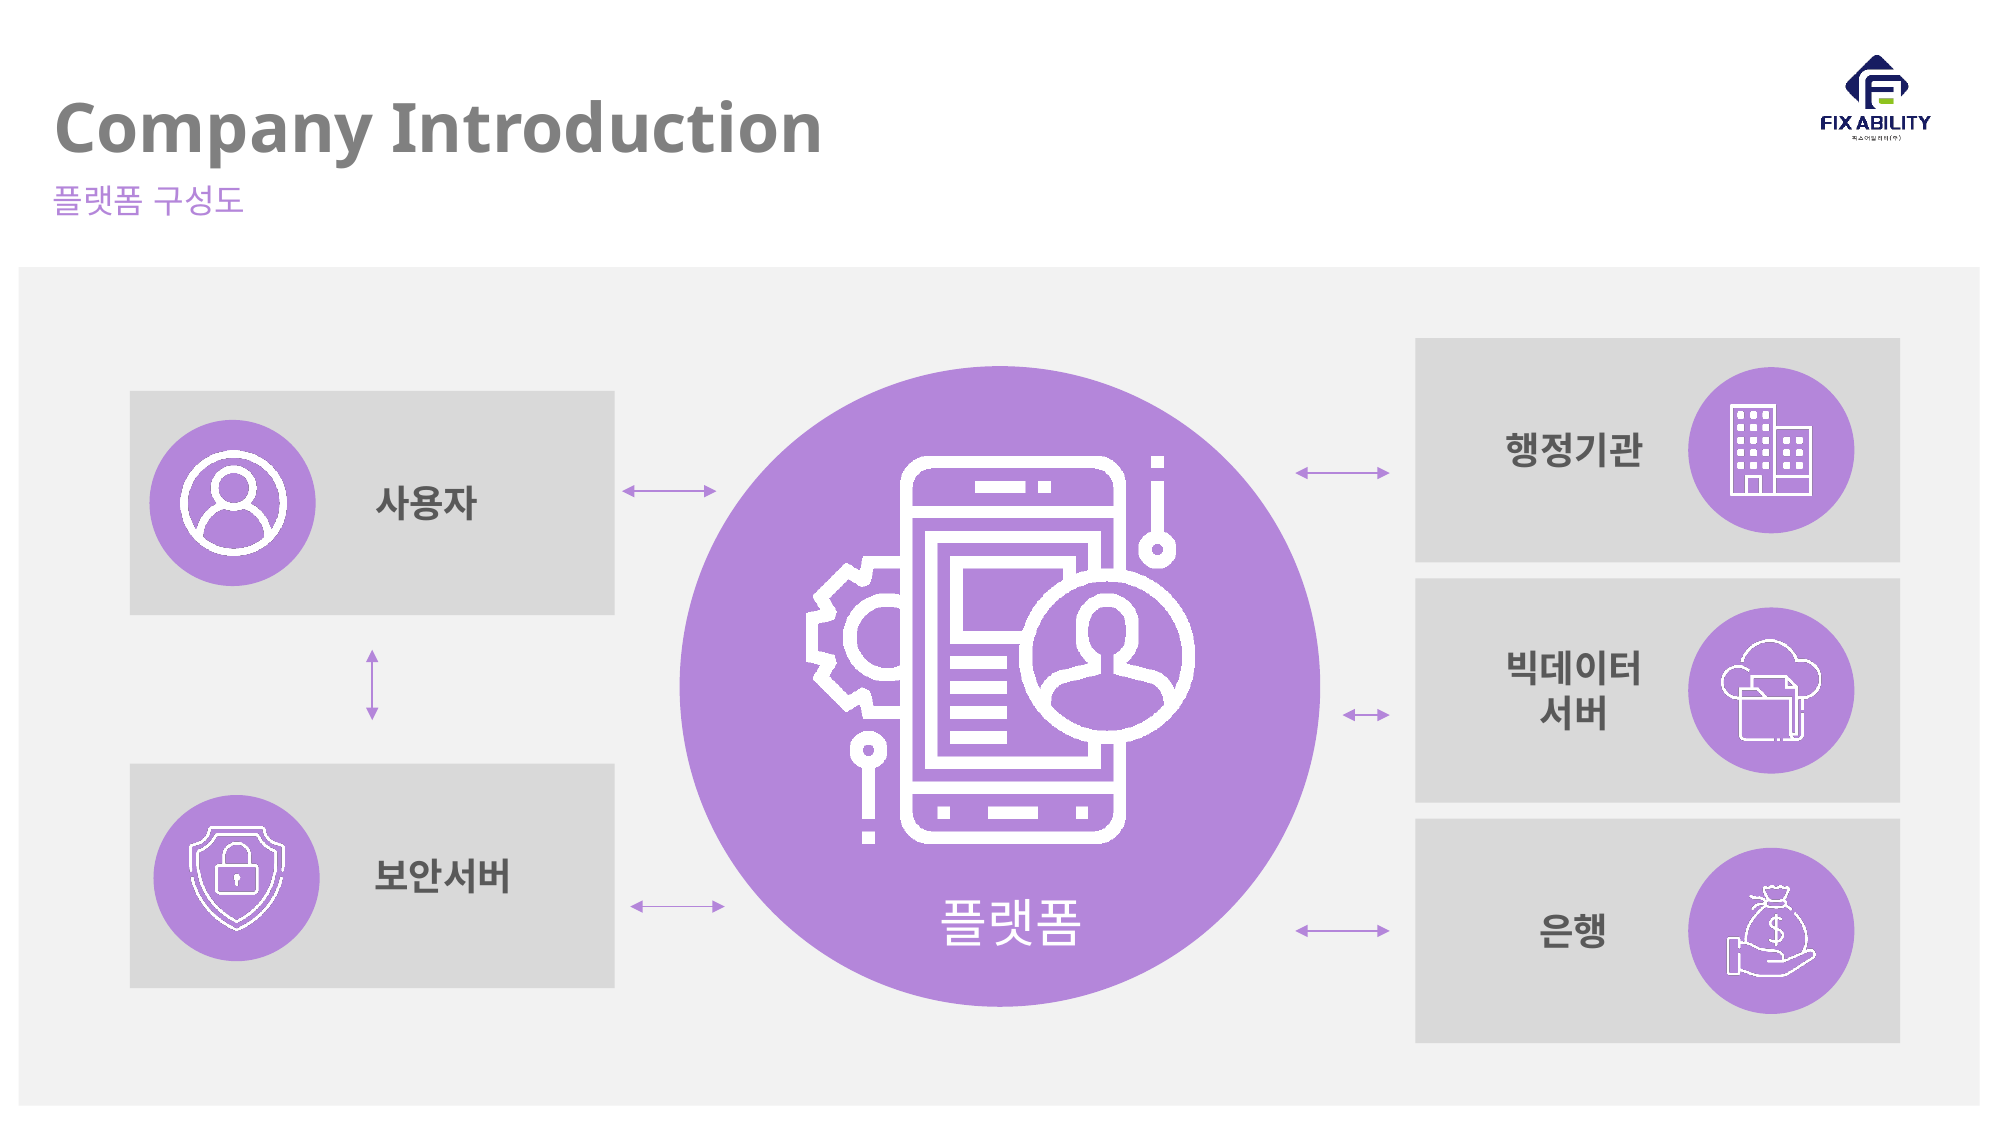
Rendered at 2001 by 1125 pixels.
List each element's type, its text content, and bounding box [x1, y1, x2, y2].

text_box [1413, 576, 1902, 805]
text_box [1687, 366, 1855, 534]
text_box [128, 389, 617, 617]
text_box 플랫폼 구성도 [37, 172, 740, 235]
text_box 보안서버 [359, 845, 528, 906]
text_box 행정기관 [1491, 419, 1659, 480]
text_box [1687, 847, 1855, 1015]
text_box 은행 [1524, 900, 1624, 961]
text_box Company Introduction [38, 50, 977, 201]
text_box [153, 794, 320, 962]
text_box [17, 265, 1982, 1108]
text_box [1687, 607, 1855, 774]
text_box [1413, 336, 1902, 564]
text_box 빅데이터 서버 [1490, 637, 1658, 743]
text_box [149, 419, 316, 587]
picture [1821, 54, 1931, 141]
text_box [679, 365, 1321, 1007]
text_box [1413, 817, 1902, 1045]
text_box 사용자 [360, 472, 494, 533]
text_box [128, 762, 617, 990]
